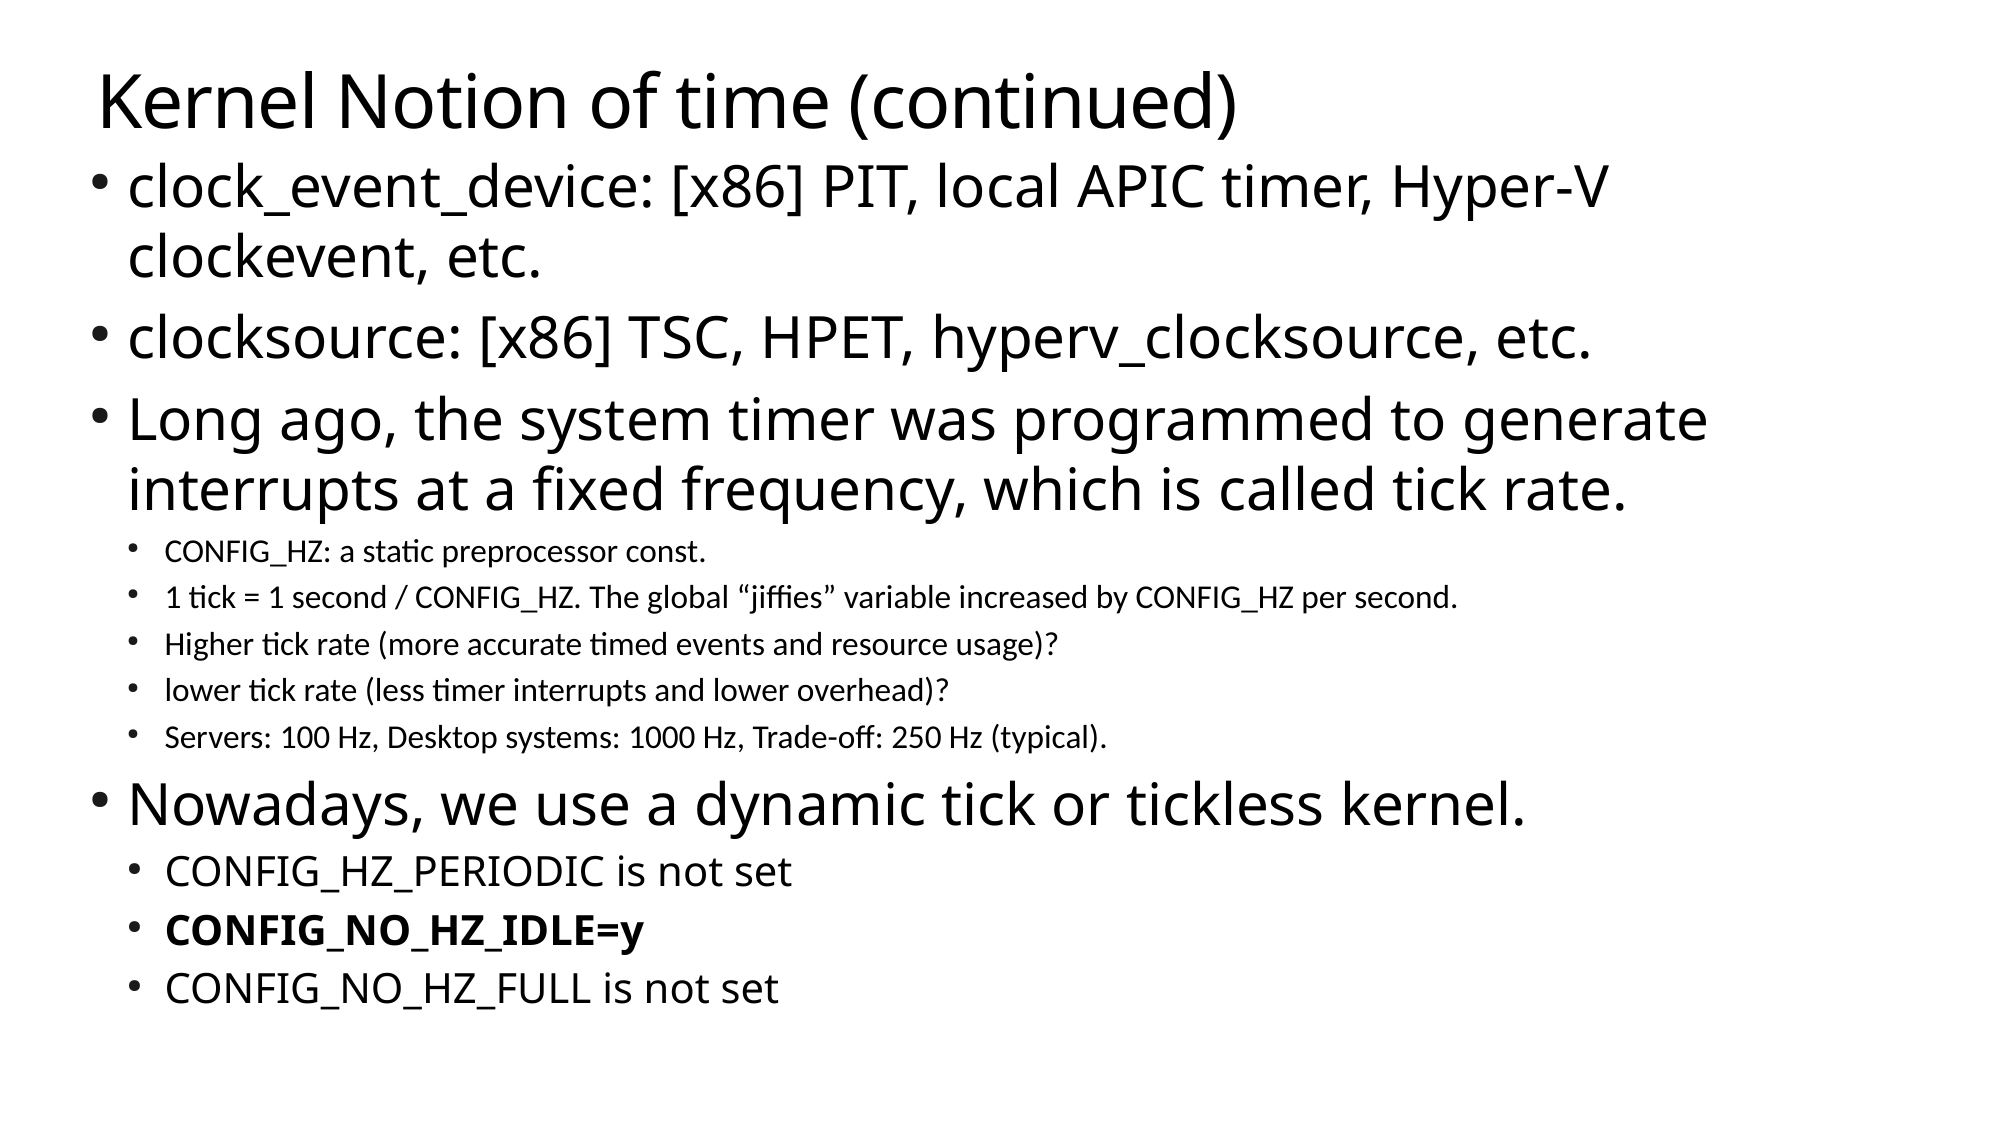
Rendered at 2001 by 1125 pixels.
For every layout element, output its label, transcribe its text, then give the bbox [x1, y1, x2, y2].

title Kernel Notion of time (continued) [96, 53, 1904, 145]
list clock_event_device: [x86] PIT, local APIC timer, Hyper-V clockevent, etc. clocksource: [x86] TSC, HPET, hyperv_clocksource, etc. Long ago, the system timer was programmed to generate interrupts at a fixed frequency, which is called tick rate. CONFIG_HZ: a static preprocessor const. 1 tick = 1 second / CONFIG_HZ. The global “jiffies” variable increased by CONFIG_HZ per second. Higher tick rate (more accurate timed events and resource usage)? lower tick rate (less timer interrupts and lower overhead)? Servers: 100 Hz, Desktop systems: 1000 Hz, Trade-off: 250 Hz (typical). Nowadays, we use a dynamic tick or tickless kernel. CONFIG_HZ_PERIODIC is not set CONFIG_NO_HZ_IDLE=y CONFIG_NO_HZ_FULL is not set [89, 148, 1898, 1125]
